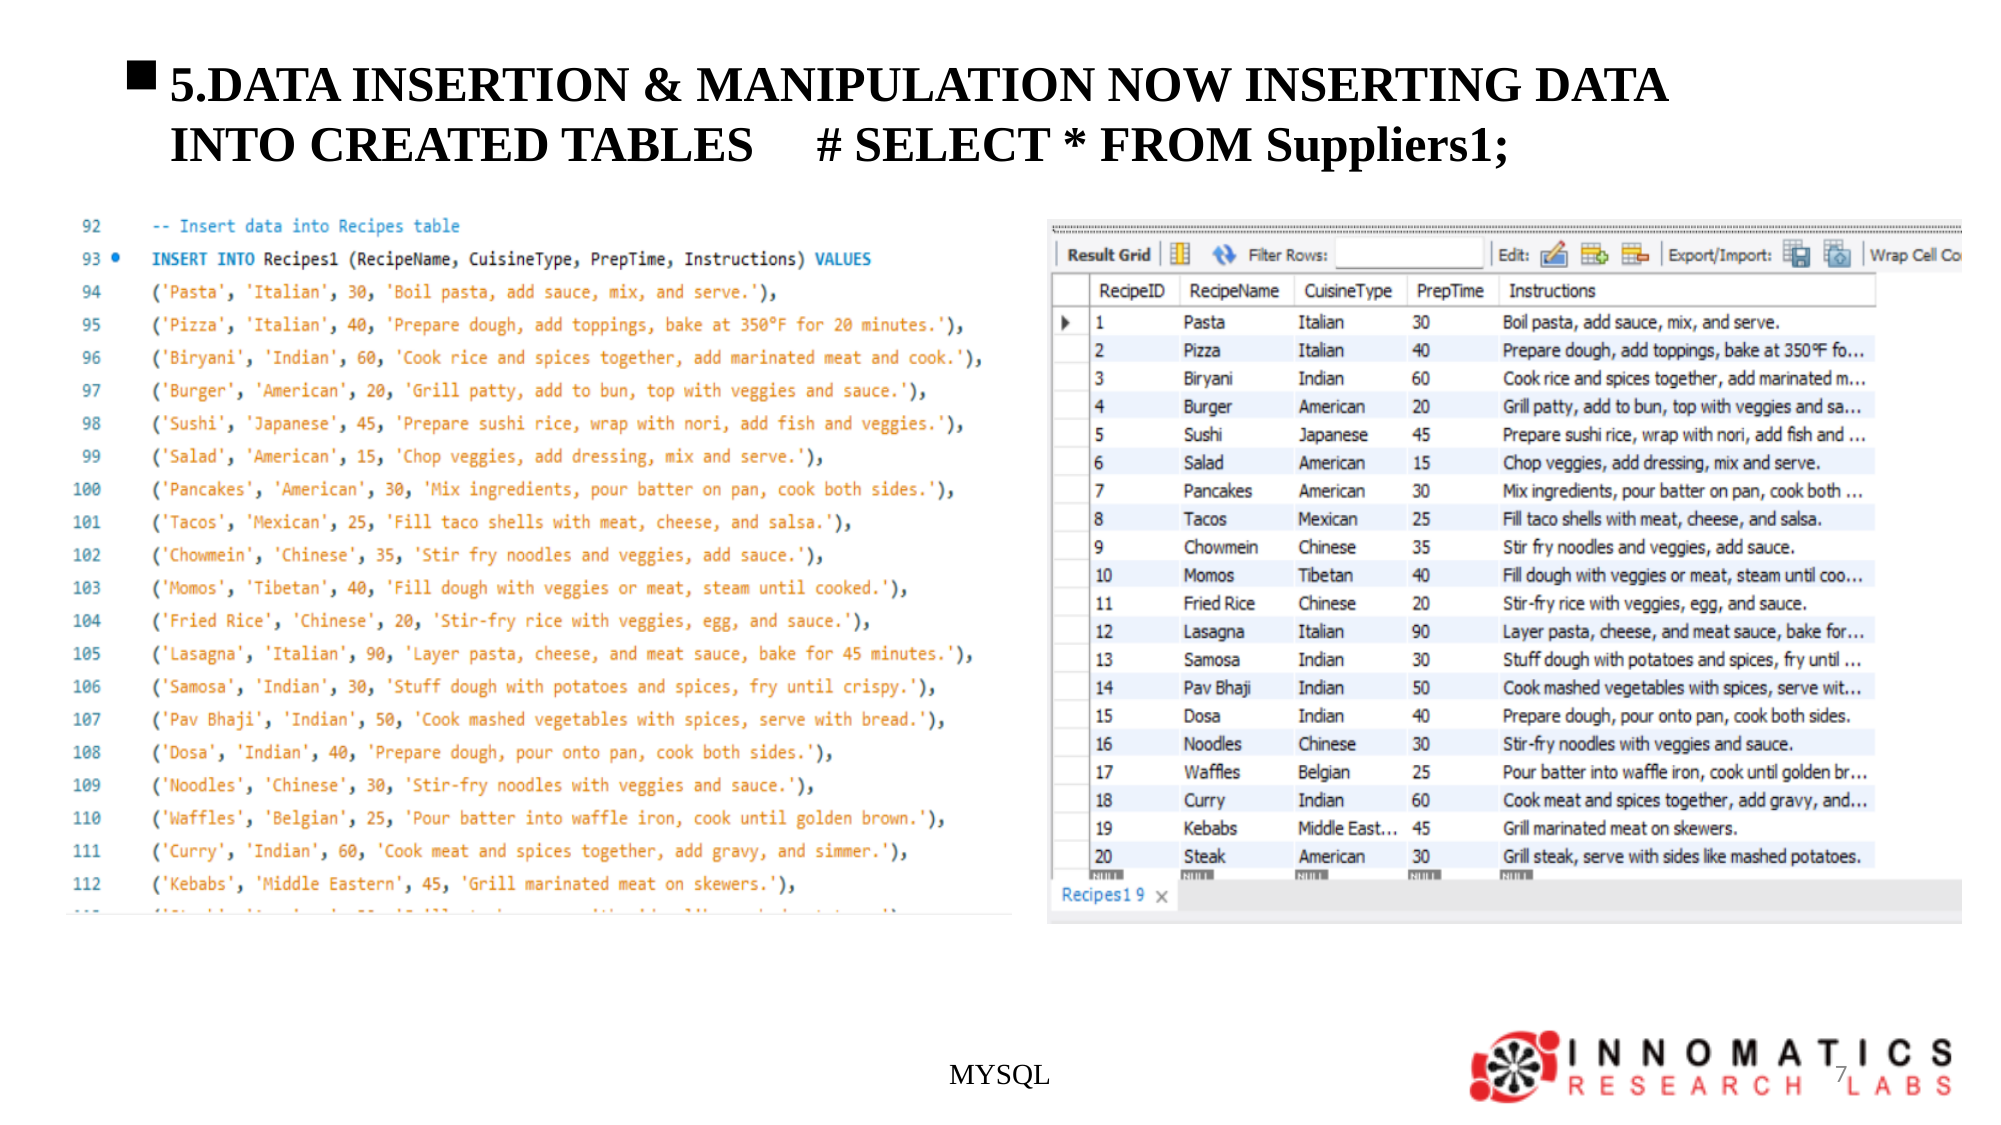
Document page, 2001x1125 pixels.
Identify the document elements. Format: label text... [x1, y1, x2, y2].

picture [1445, 1014, 1975, 1125]
text_box 5.DATA INSERTION & MANIPULATION NOW INSERTING DATA INTO CREATED TABLES # SELECT * FROM Suppliers1; [108, 44, 1804, 180]
slide_number 7 [1412, 1042, 1863, 1103]
picture [66, 210, 1012, 915]
footer MYSQL [662, 1042, 1338, 1103]
picture [1046, 219, 1963, 924]
